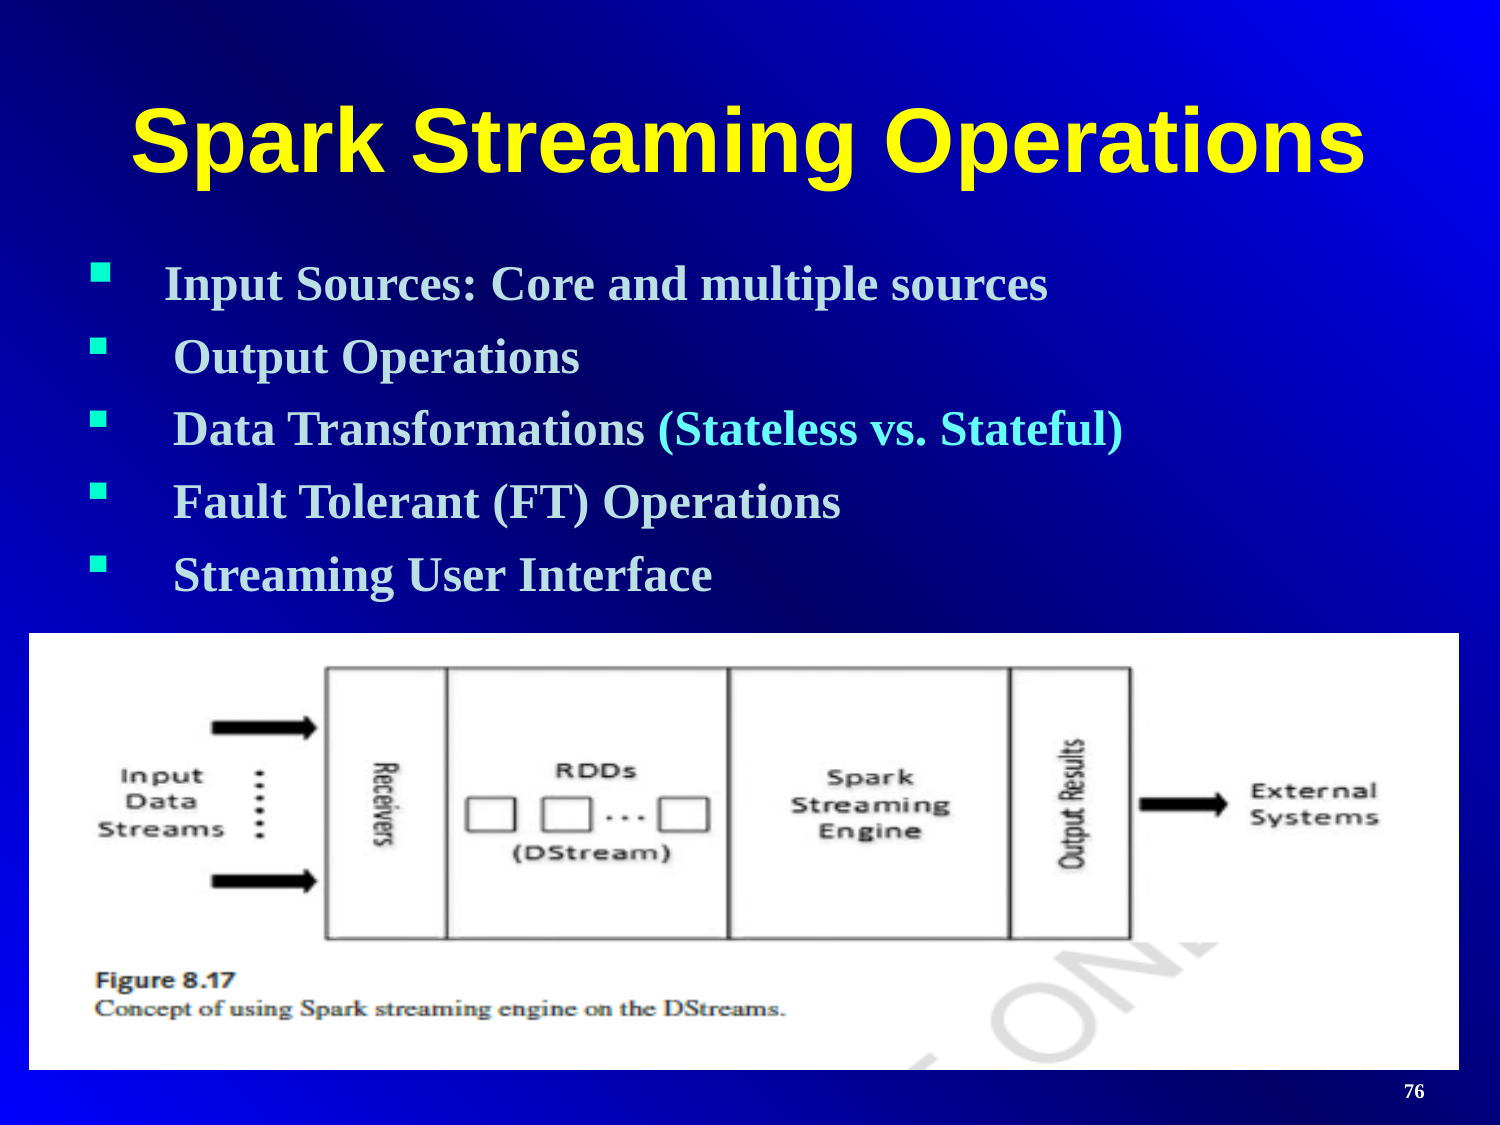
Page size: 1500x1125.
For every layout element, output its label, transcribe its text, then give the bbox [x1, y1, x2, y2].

text_box Input Sources: Core and multiple sources Output Operations Data Transformations (Stateless vs. Stateful) Fault Tolerant (FT) Operations Streaming User Interface [70, 243, 1270, 609]
picture [29, 633, 1459, 1070]
text_box Spark Streaming Operations [115, 73, 1385, 198]
